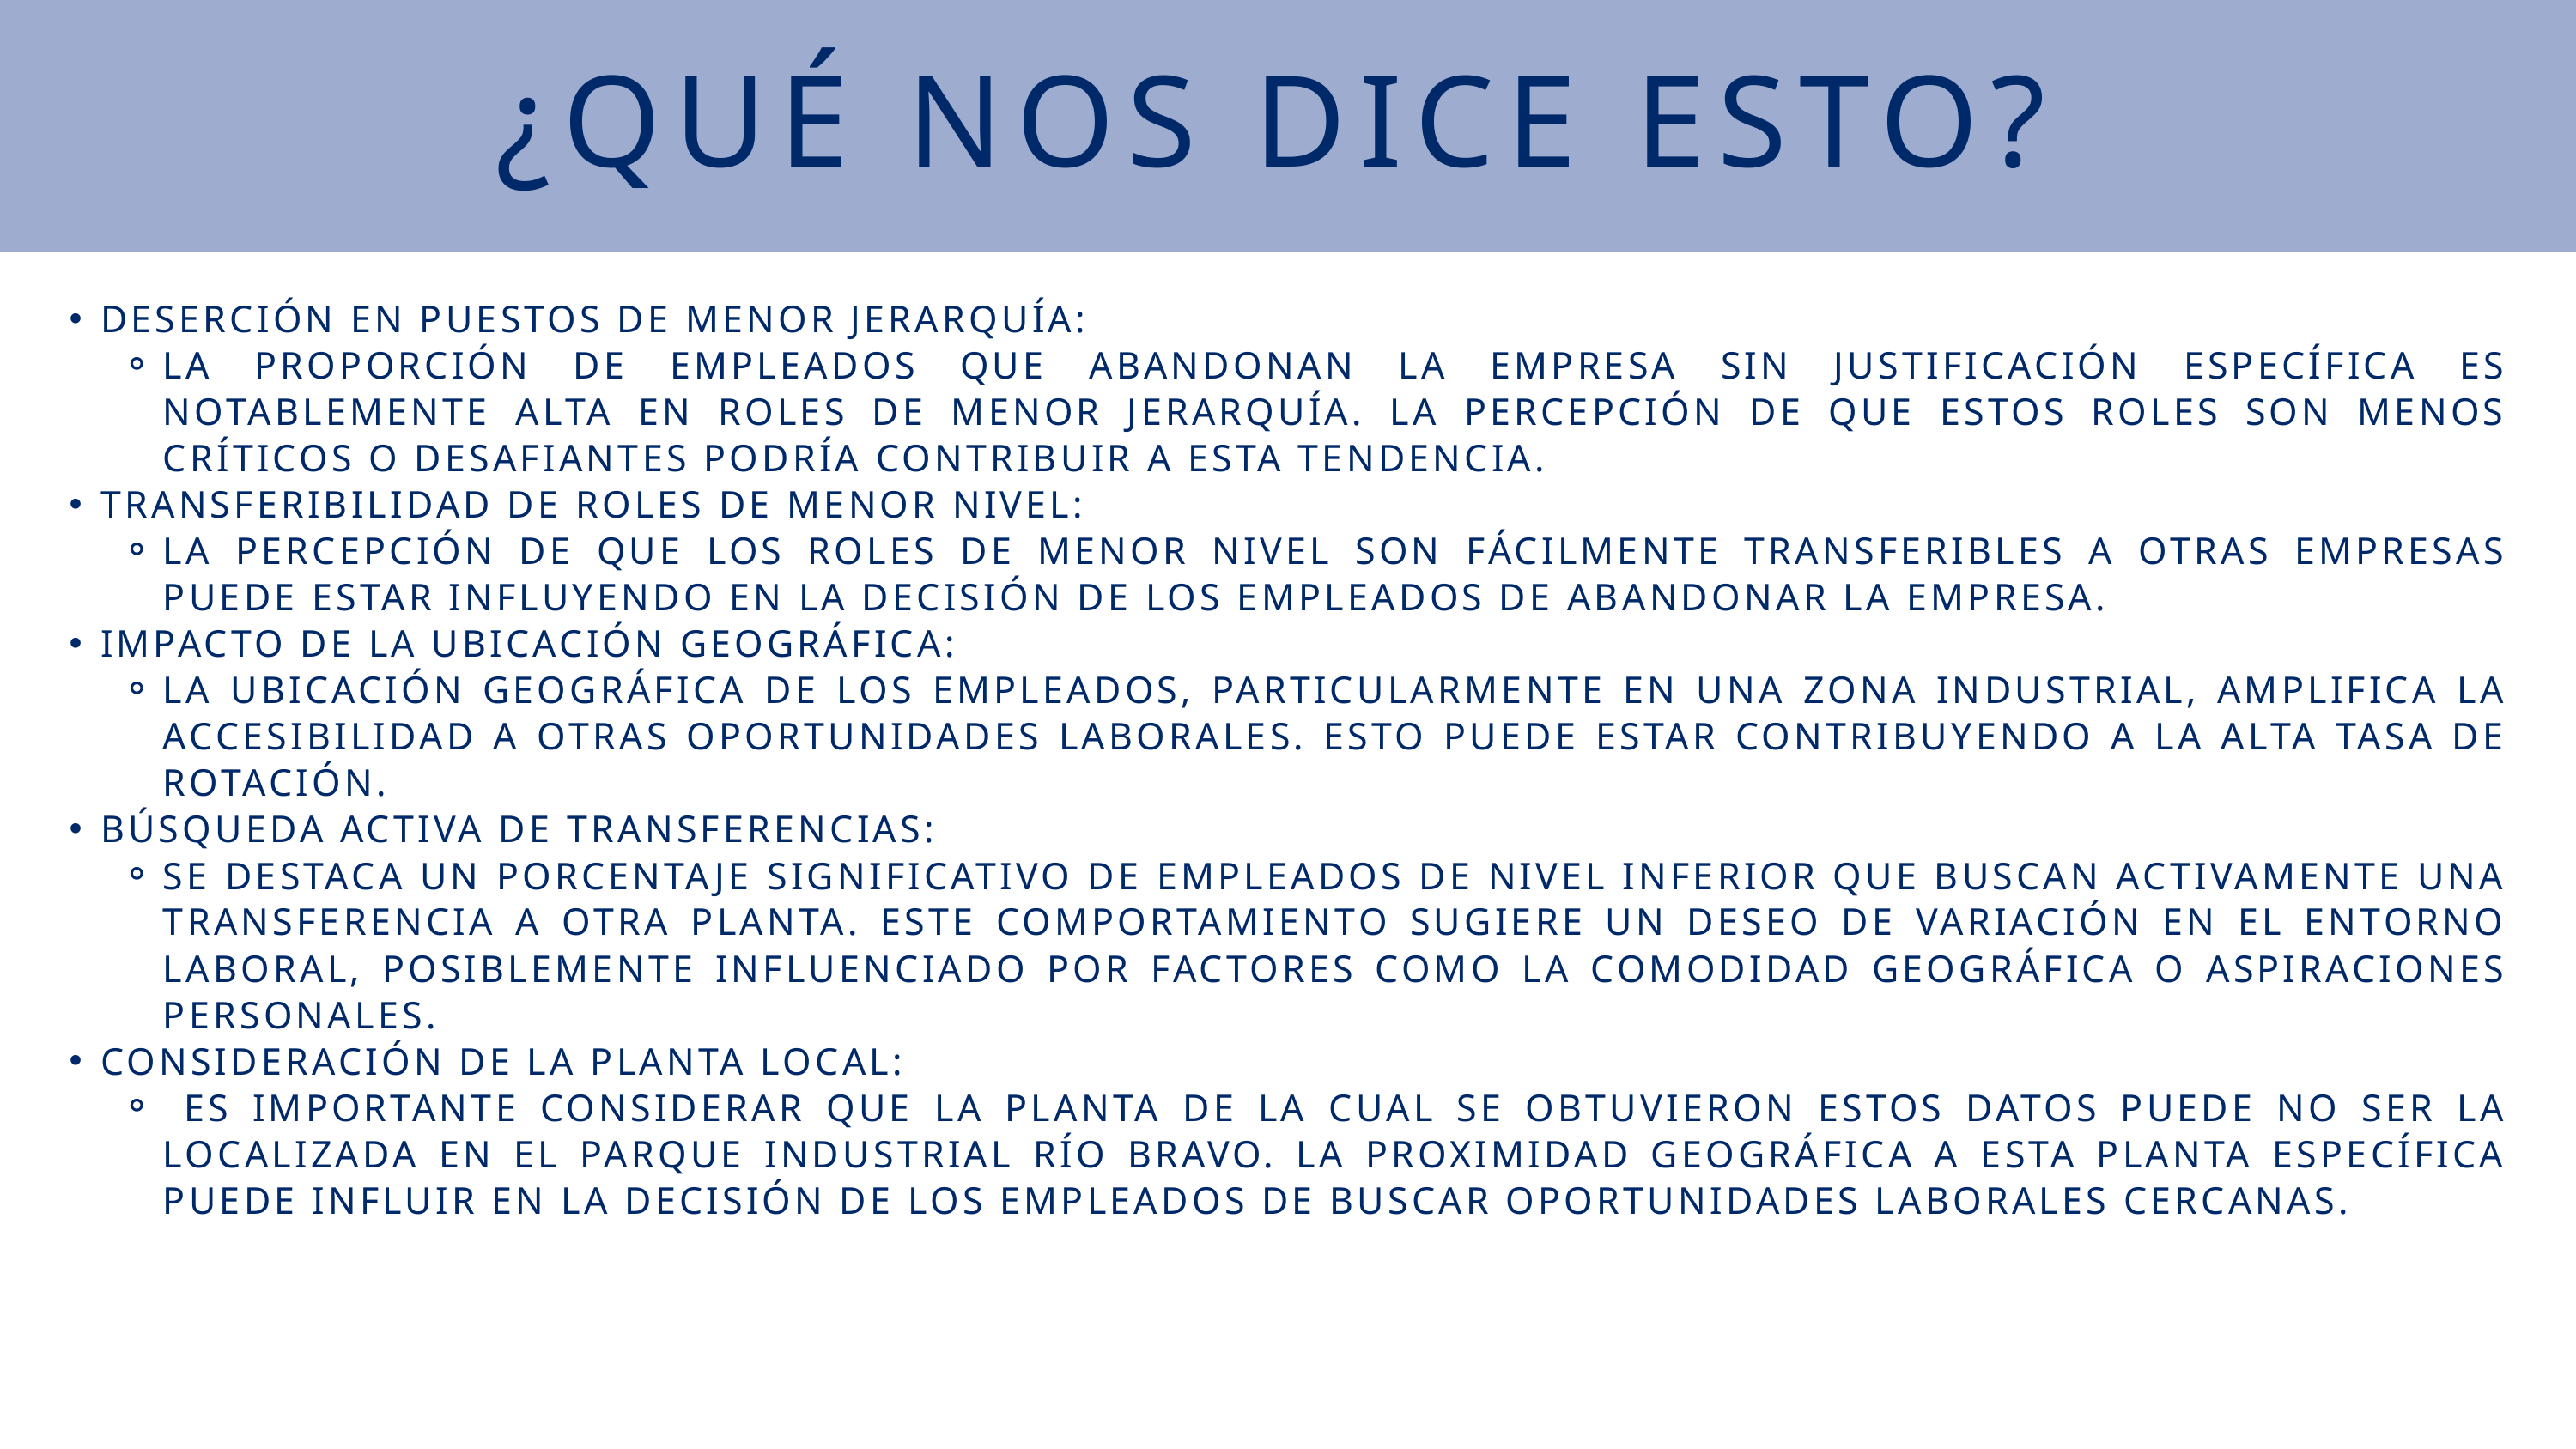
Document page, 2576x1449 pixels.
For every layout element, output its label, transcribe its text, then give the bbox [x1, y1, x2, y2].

text_box DESERCIÓN EN PUESTOS DE MENOR JERARQUÍA: LA PROPORCIÓN DE EMPLEADOS QUE ABANDONAN LA EMPRESA SIN JUSTIFICACIÓN ESPECÍFICA ES NOTABLEMENTE ALTA EN ROLES DE MENOR JERARQUÍA. LA PERCEPCIÓN DE QUE ESTOS ROLES SON MENOS CRÍTICOS O DESAFIANTES PODRÍA CONTRIBUIR A ESTA TENDENCIA. TRANSFERIBILIDAD DE ROLES DE MENOR NIVEL: LA PERCEPCIÓN DE QUE LOS ROLES DE MENOR NIVEL SON FÁCILMENTE TRANSFERIBLES A OTRAS EMPRESAS PUEDE ESTAR INFLUYENDO EN LA DECISIÓN DE LOS EMPLEADOS DE ABANDONAR LA EMPRESA. IMPACTO DE LA UBICACIÓN GEOGRÁFICA: LA UBICACIÓN GEOGRÁFICA DE LOS EMPLEADOS, PARTICULARMENTE EN UNA ZONA INDUSTRIAL, AMPLIFICA LA ACCESIBILIDAD A OTRAS OPORTUNIDADES LABORALES. ESTO PUEDE ESTAR CONTRIBUYENDO A LA ALTA TASA DE ROTACIÓN. BÚSQUEDA ACTIVA DE TRANSFERENCIAS: SE DESTACA UN PORCENTAJE SIGNIFICATIVO DE EMPLEADOS DE NIVEL INFERIOR QUE BUSCAN ACTIVAMENTE UNA TRANSFERENCIA A OTRA PLANTA. ESTE COMPORTAMIENTO SUGIERE UN DESEO DE VARIACIÓN EN EL ENTORNO LABORAL, POSIBLEMENTE INFLUENCIADO POR FACTORES COMO LA COMODIDAD GEOGRÁFICA O ASPIRACIONES PERSONALES. CONSIDERACIÓN DE LA PLANTA LOCAL: ES IMPORTANTE CONSIDERAR QUE LA PLANTA DE LA CUAL SE OBTUVIERON ESTOS DATOS PUEDE NO SER LA LOCALIZADA EN EL PARQUE INDUSTRIAL RÍO BRAVO. LA PROXIMIDAD GEOGRÁFICA A ESTA PLANTA ESPECÍFICA PUEDE INFLUIR EN LA DECISIÓN DE LOS EMPLEADOS DE BUSCAR OPORTUNIDADES LABORALES CERCANAS. [38, 294, 2510, 1407]
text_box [0, 0, 2576, 252]
